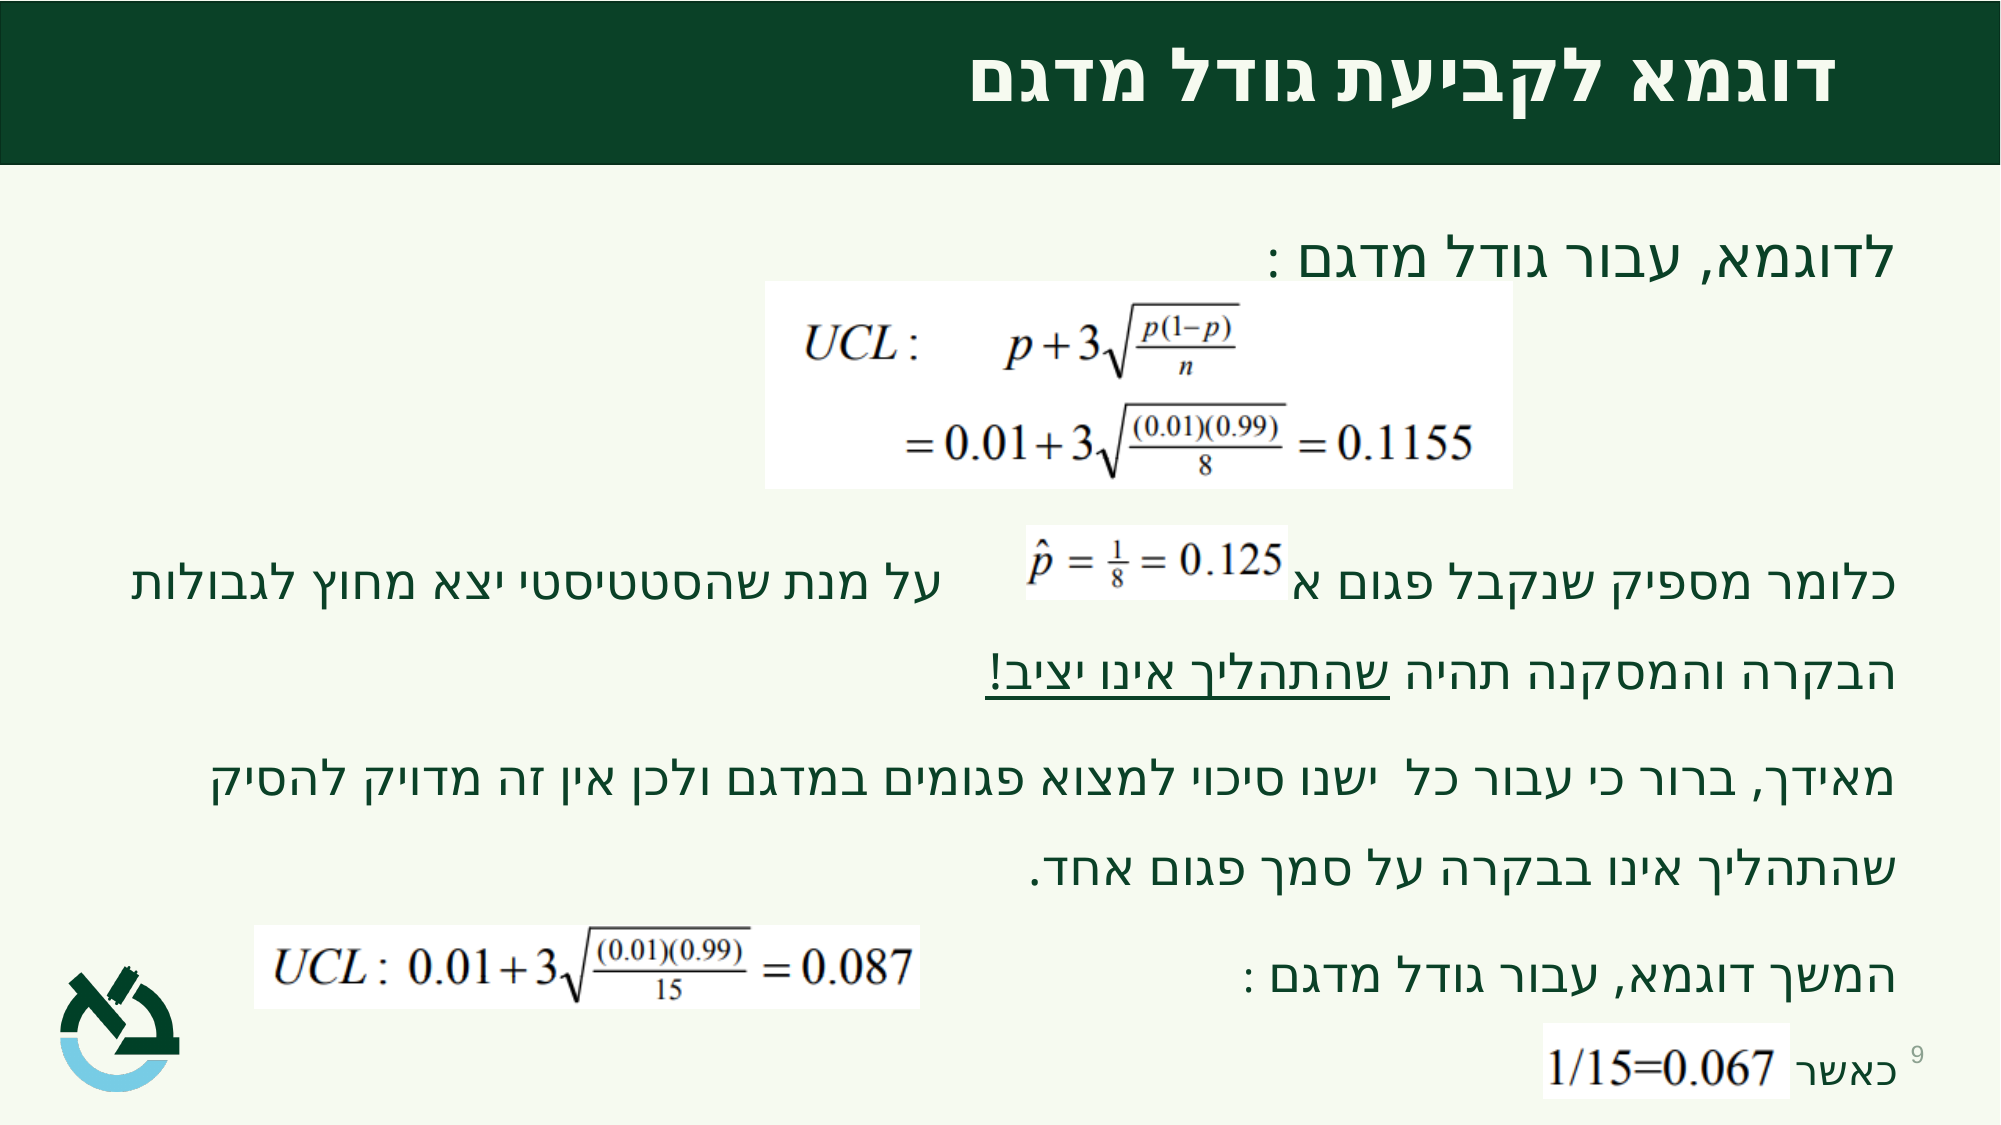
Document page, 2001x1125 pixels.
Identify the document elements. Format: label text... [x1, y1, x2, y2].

title דוגמא לקביעת גודל מדגם [645, 1, 1855, 165]
picture [1543, 1023, 1790, 1099]
picture [1026, 525, 1288, 600]
picture [254, 925, 920, 1009]
slide_number 9 [1861, 1023, 1940, 1084]
picture [765, 281, 1513, 489]
